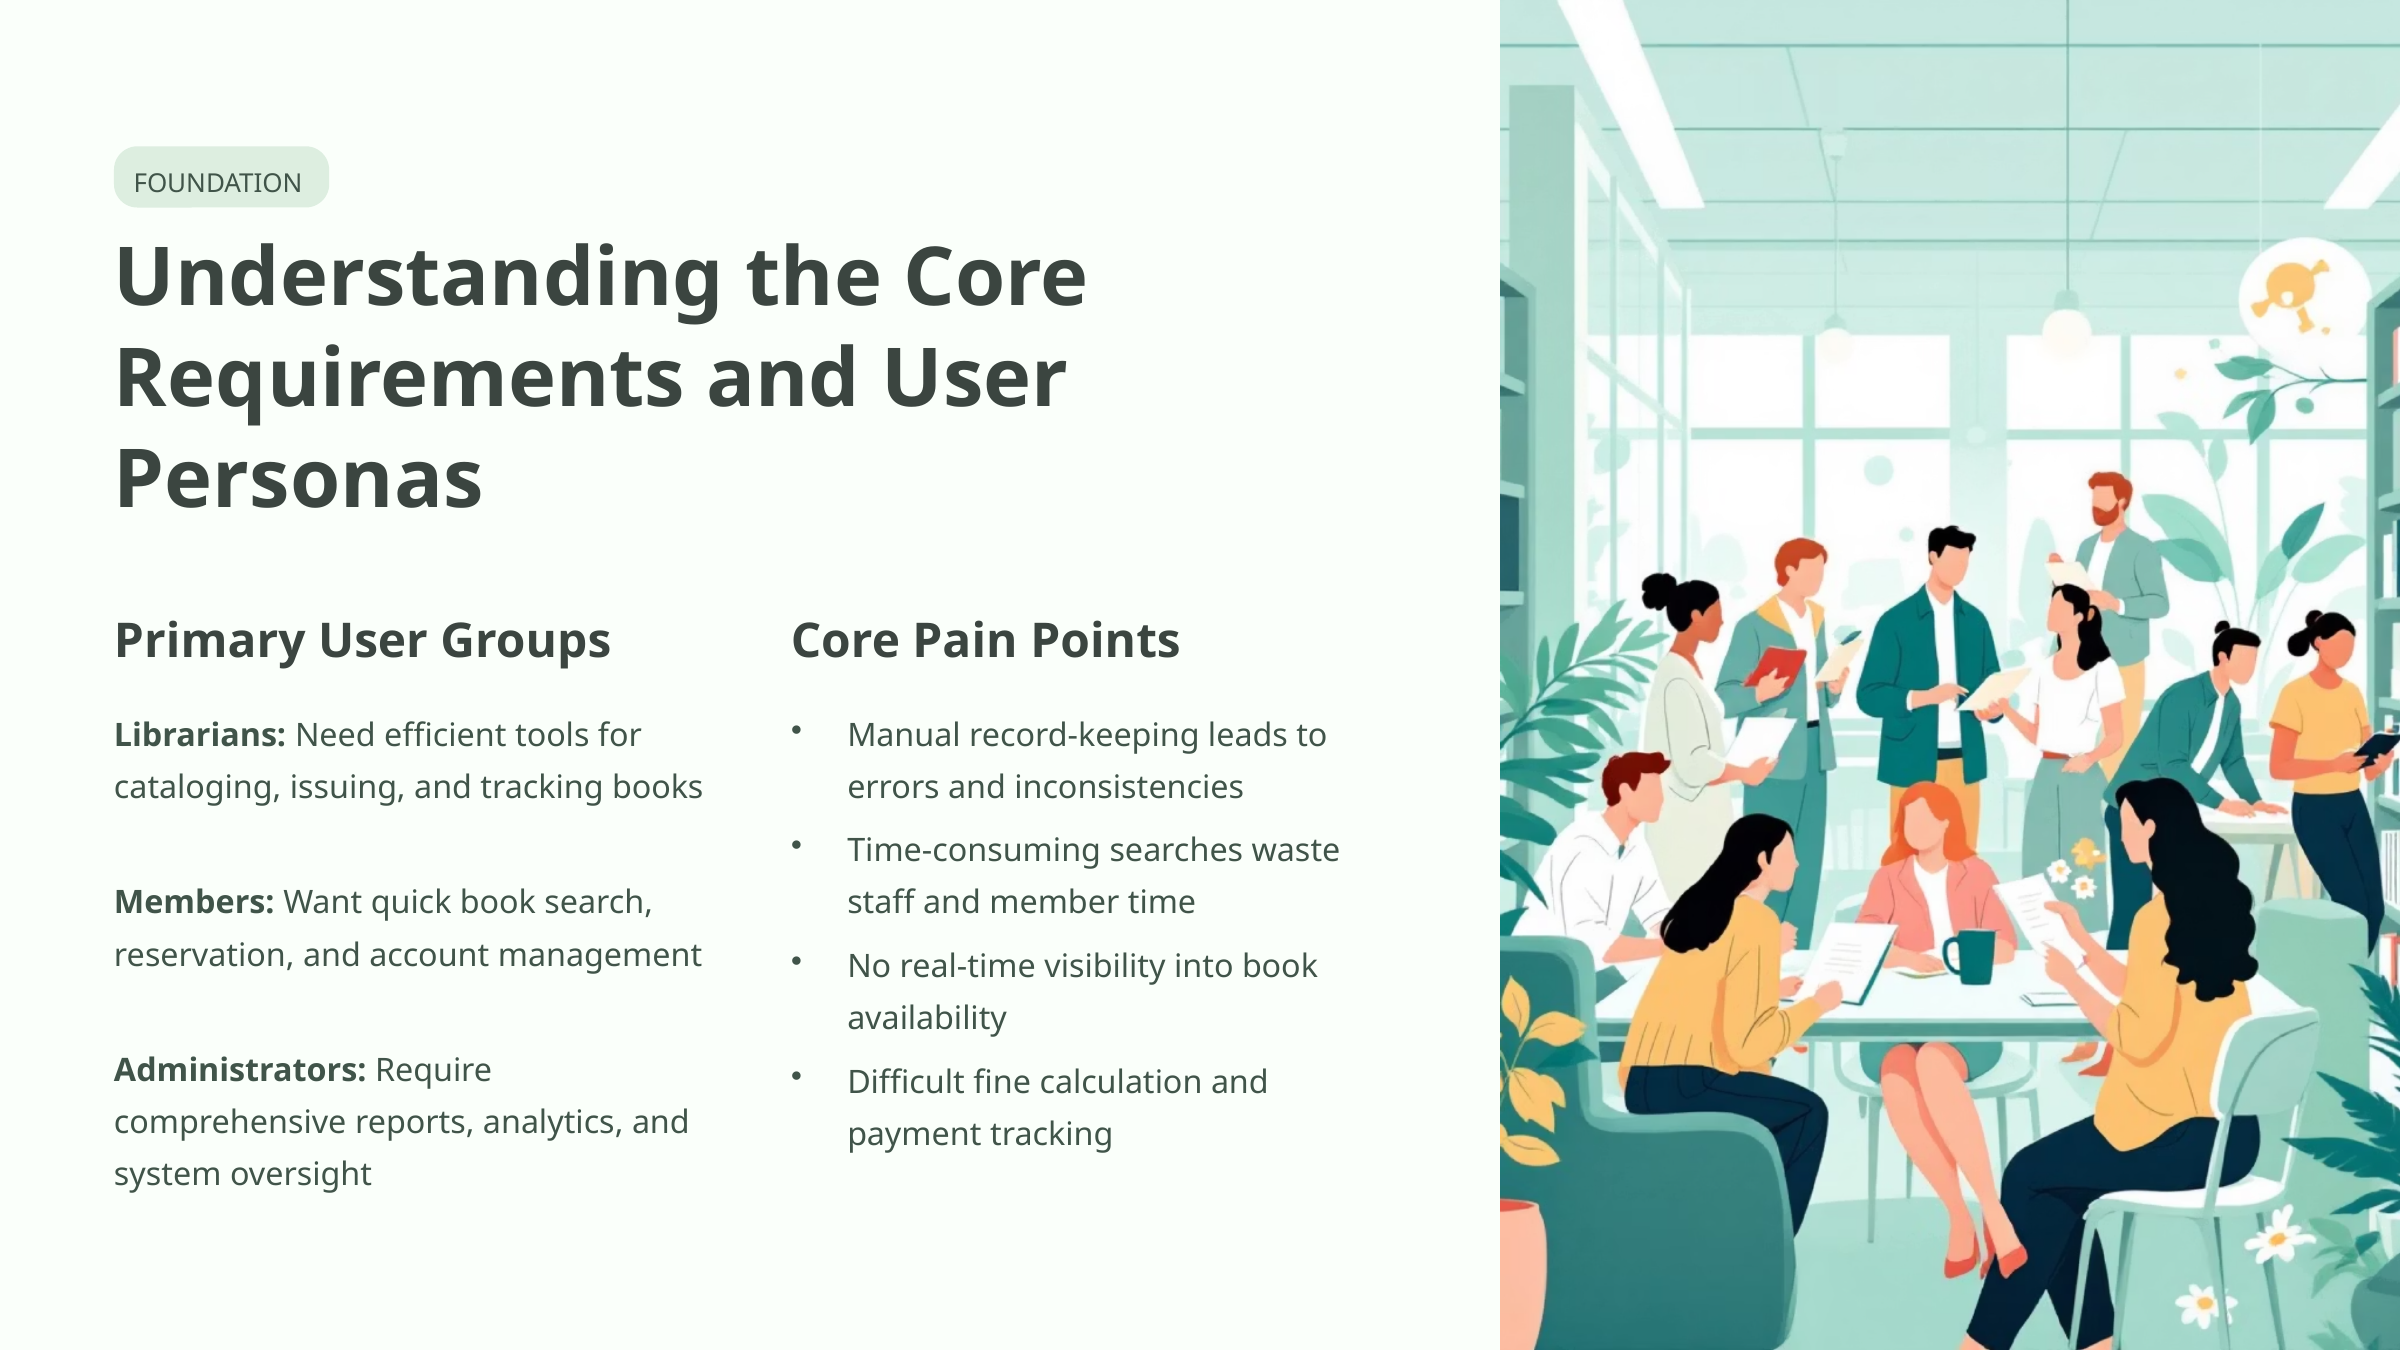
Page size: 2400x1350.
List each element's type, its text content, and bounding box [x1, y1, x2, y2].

text_box Time-consuming searches waste staff and member time [790, 816, 1388, 921]
text_box Members: Want quick book search, reservation, and account management [113, 868, 711, 1025]
text_box Manual record-keeping leads to errors and inconsistencies [790, 700, 1388, 805]
text_box Core Pain Points [790, 607, 1280, 669]
text_box No real-time visibility into book availability [790, 931, 1388, 1036]
text_box [113, 146, 330, 208]
picture [1499, 0, 2400, 1350]
text_box FOUNDATION [133, 155, 310, 198]
text_box Understanding the Core Requirements and User Personas [113, 220, 1386, 526]
text_box Difficult fine calculation and payment tracking [790, 1047, 1388, 1152]
text_box Administrators: Require comprehensive reports, analytics, and system oversight [113, 1036, 711, 1193]
text_box Primary User Groups [113, 607, 643, 669]
text_box Librarians: Need efficient tools for cataloging, issuing, and tracking books [113, 700, 711, 857]
